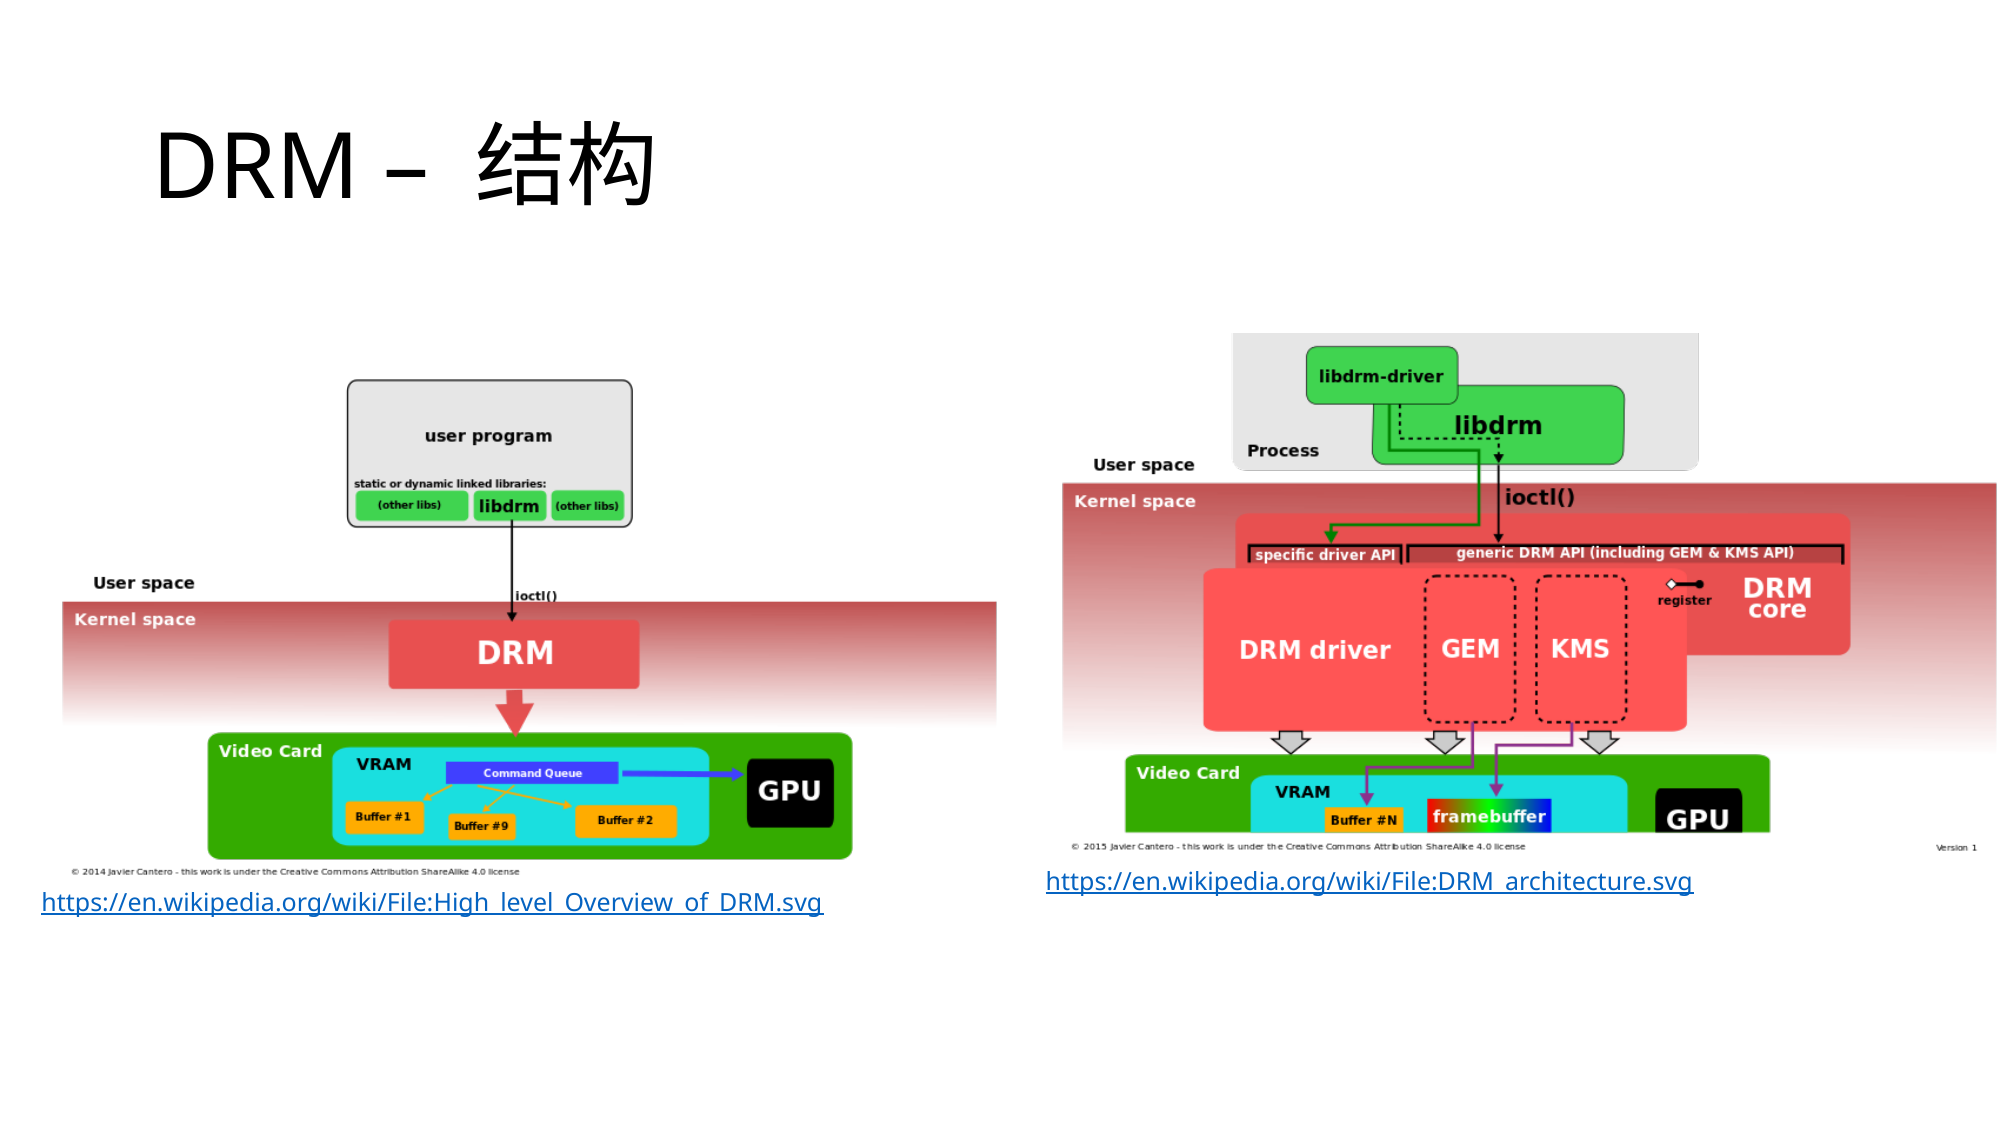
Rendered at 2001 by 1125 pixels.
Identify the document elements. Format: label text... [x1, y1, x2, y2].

picture [59, 357, 1001, 884]
text_box https://en.wikipedia.org/wiki/File:High_level_Overview_of_DRM.svg [26, 878, 839, 928]
text_box https://en.wikipedia.org/wiki/File:DRM_architecture.svg [1030, 858, 1709, 907]
title DRM – 结构 [137, 59, 1863, 278]
picture [1059, 333, 2000, 859]
